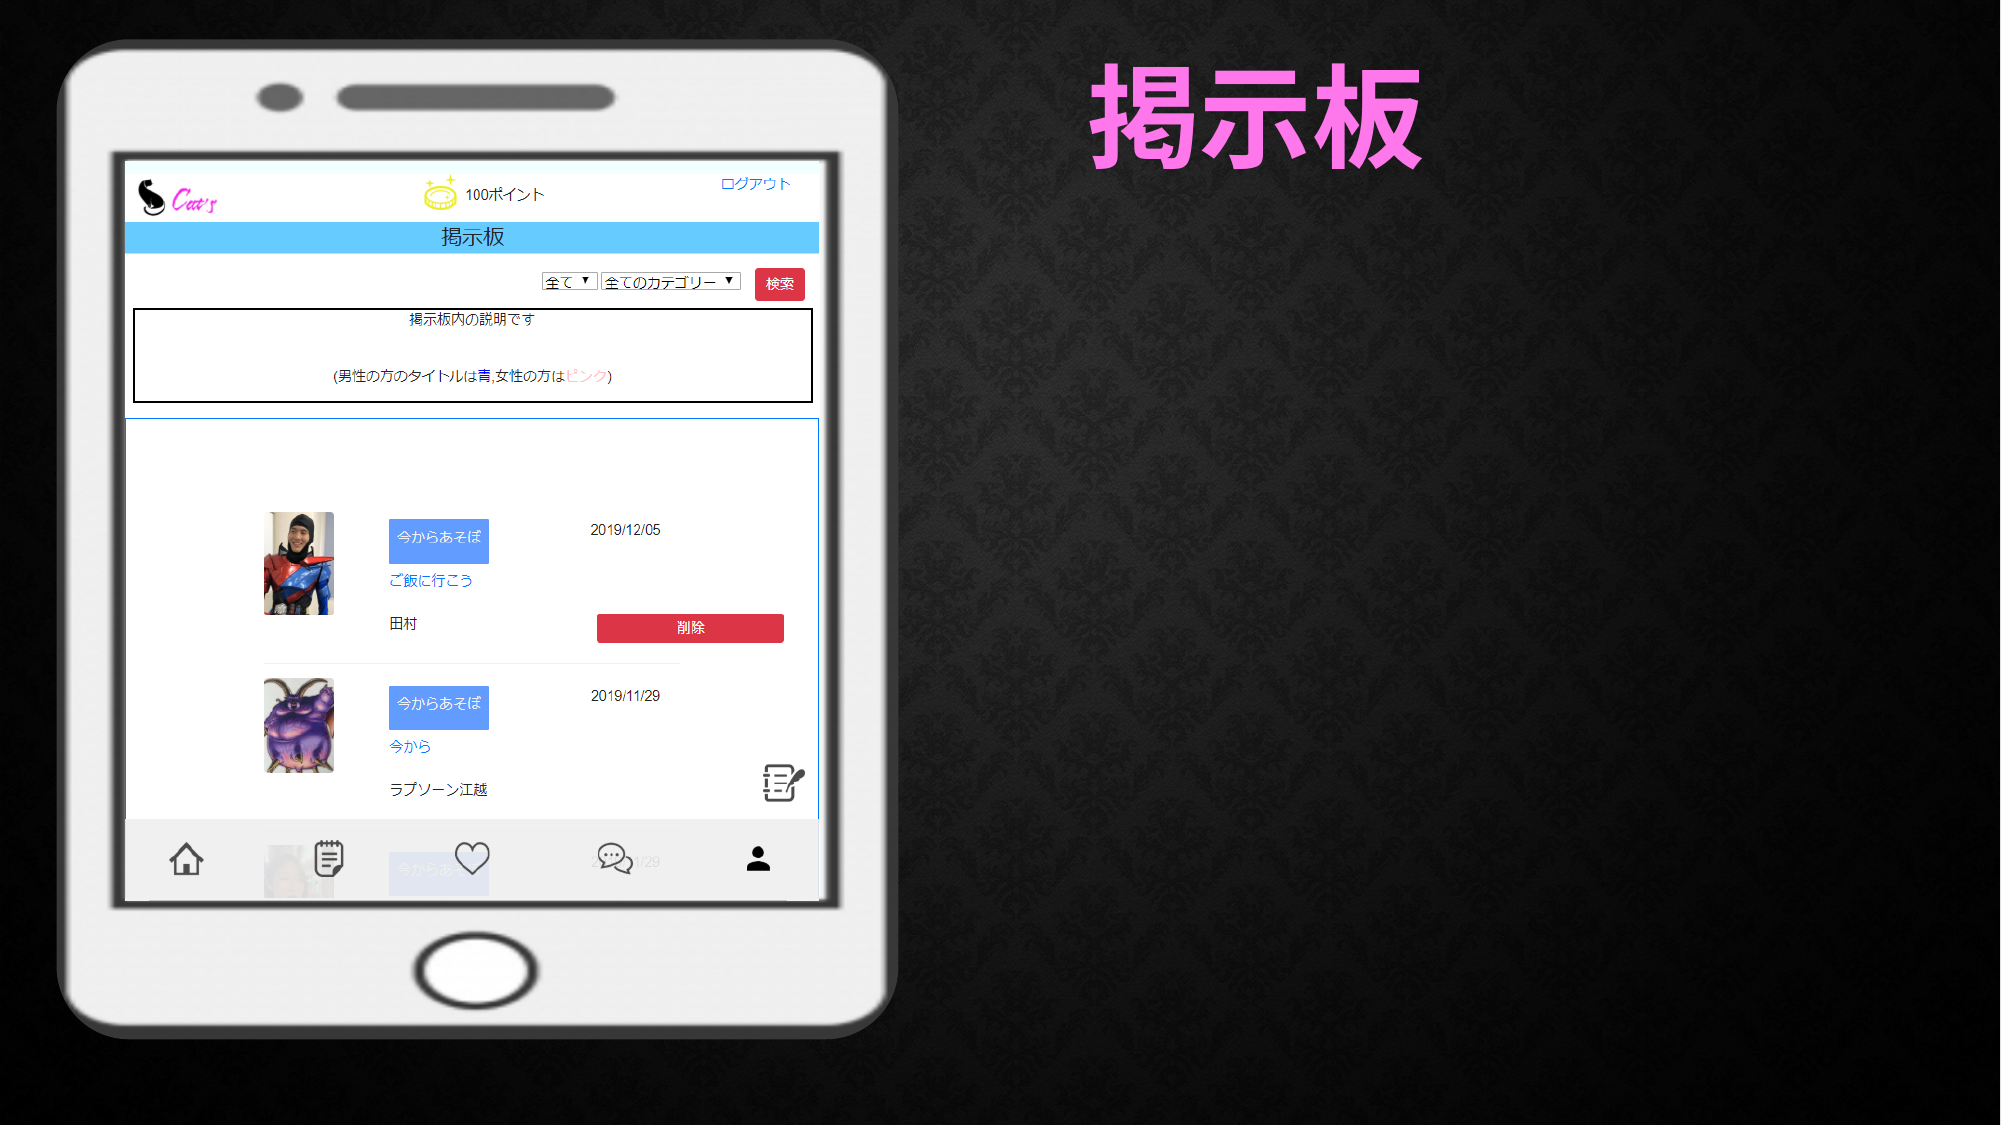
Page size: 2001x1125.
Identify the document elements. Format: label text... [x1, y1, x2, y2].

text_box 掲示板 [1072, 39, 1440, 190]
picture [56, 38, 899, 1040]
